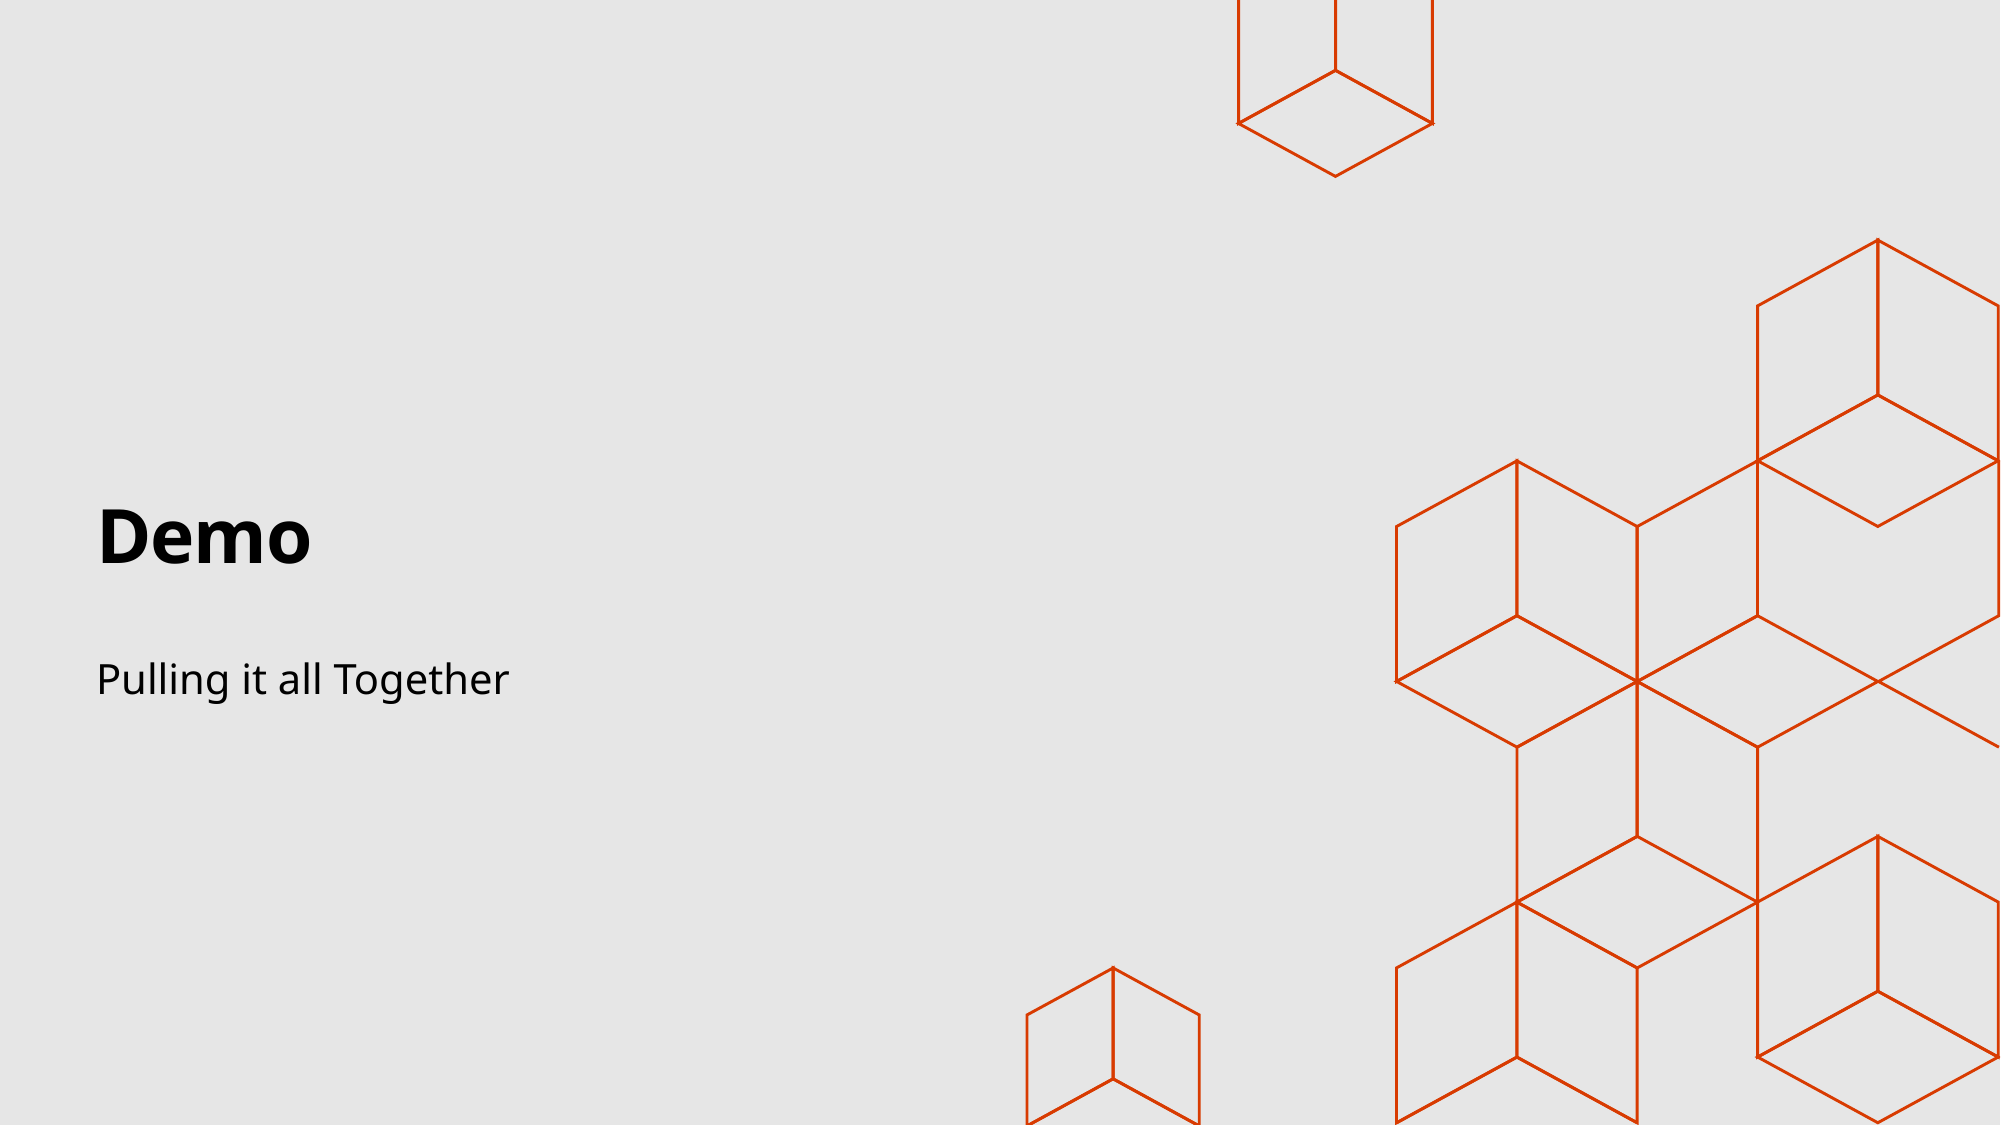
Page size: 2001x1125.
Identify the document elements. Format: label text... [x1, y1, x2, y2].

list Pulling it all Together [96, 652, 1146, 703]
title Demo [96, 497, 1146, 580]
